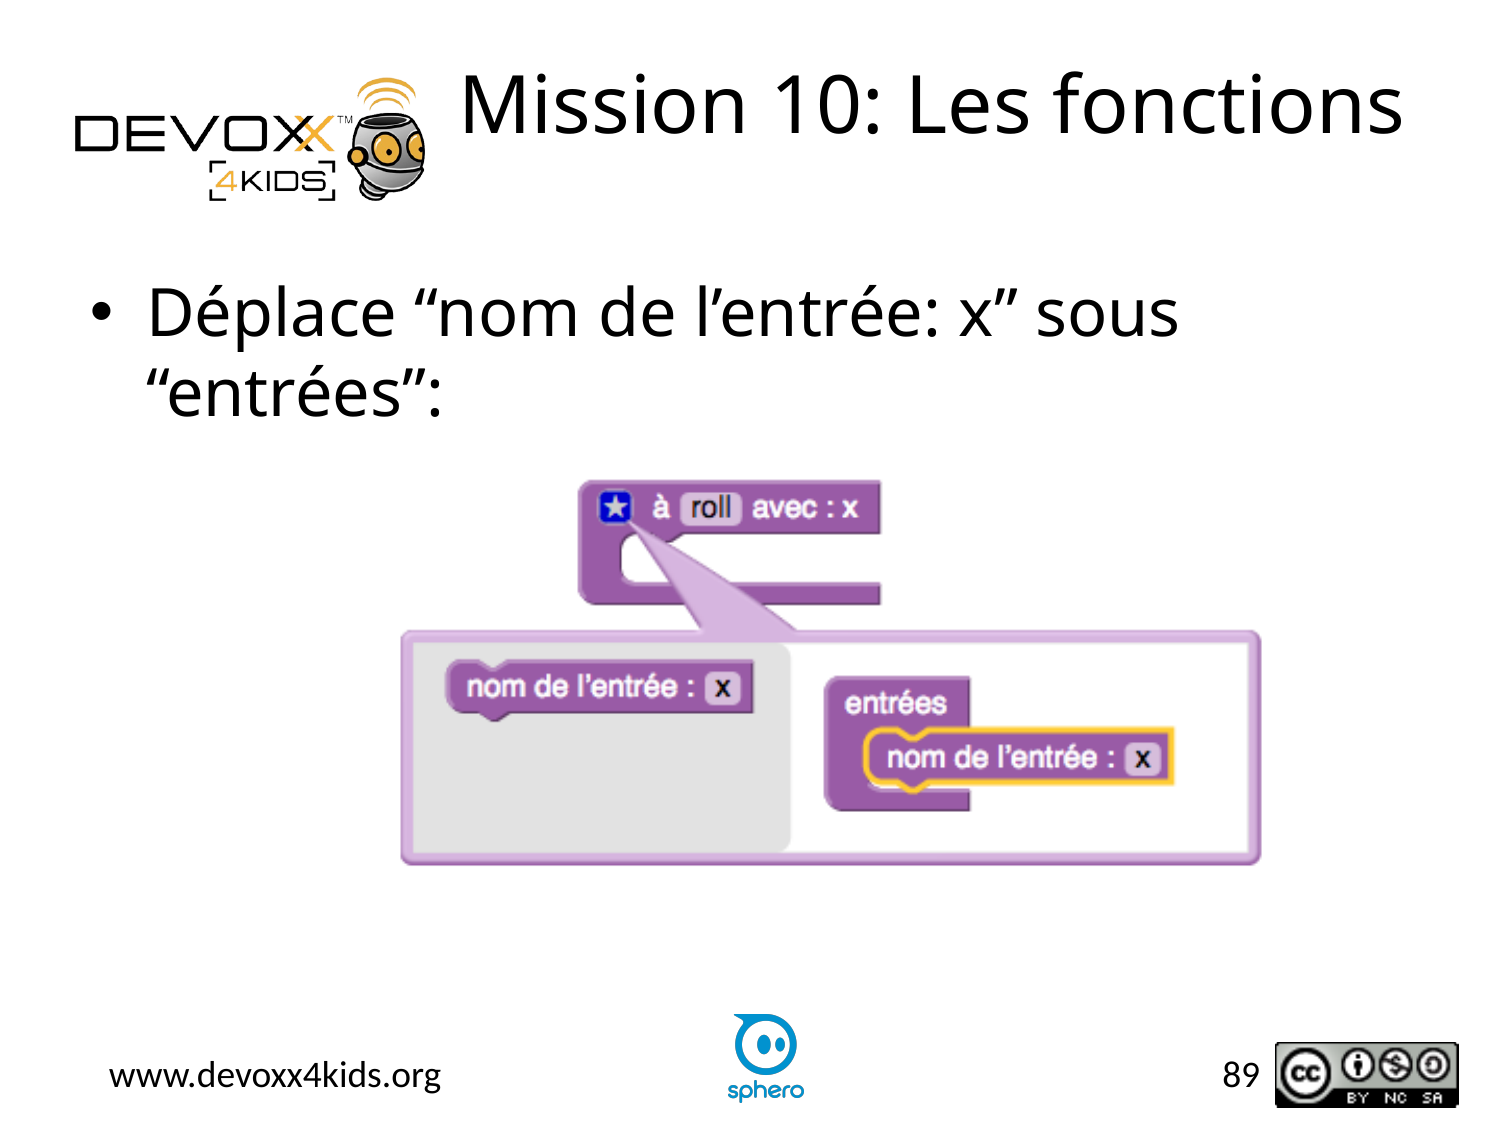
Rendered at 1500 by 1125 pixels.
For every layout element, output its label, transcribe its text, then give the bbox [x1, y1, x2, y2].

list Déplace “nom de l’entrée: x” sous “entrées”: [75, 262, 1425, 1005]
title Mission 10: Les fonctions [439, 45, 1425, 233]
picture [1275, 1042, 1459, 1108]
picture [728, 1096, 739, 1103]
picture [743, 1021, 789, 1068]
picture [372, 442, 1288, 890]
picture [75, 77, 425, 201]
picture [728, 1014, 804, 1103]
slide_number 89 [1074, 1042, 1275, 1103]
picture [794, 1088, 801, 1095]
picture [743, 1088, 749, 1095]
